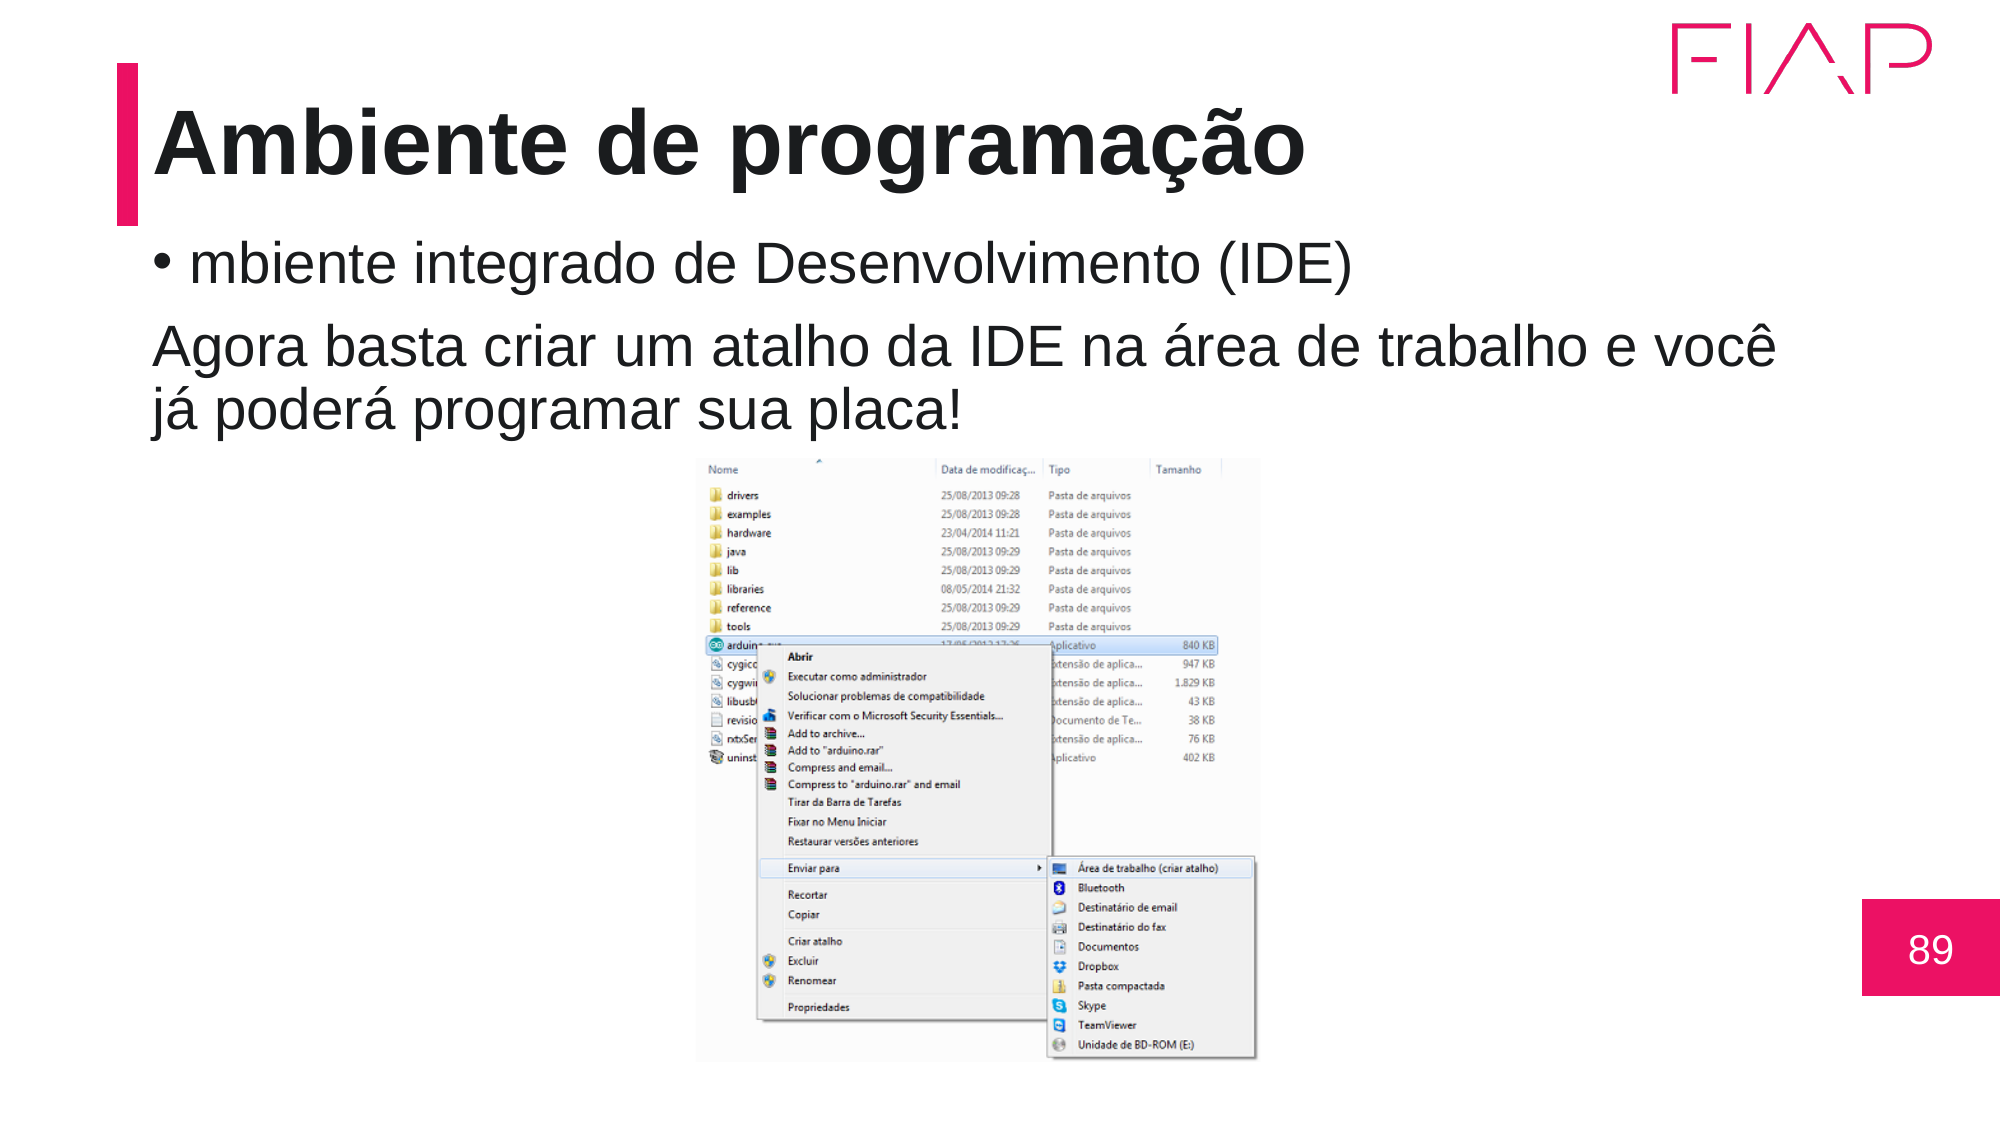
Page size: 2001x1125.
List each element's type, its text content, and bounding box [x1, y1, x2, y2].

picture [117, 63, 137, 226]
picture [1672, 23, 1932, 94]
picture [1862, 978, 2000, 996]
picture [1862, 899, 2000, 917]
slide_number 89 [1862, 917, 2000, 978]
list mbiente integrado de Desenvolvimento (IDE) Agora basta criar um atalho da IDE na área de trabalho e você já poderá programar sua placa! [137, 225, 1796, 1007]
picture [654, 452, 1263, 1062]
title Ambiente de programação [137, 63, 1863, 226]
